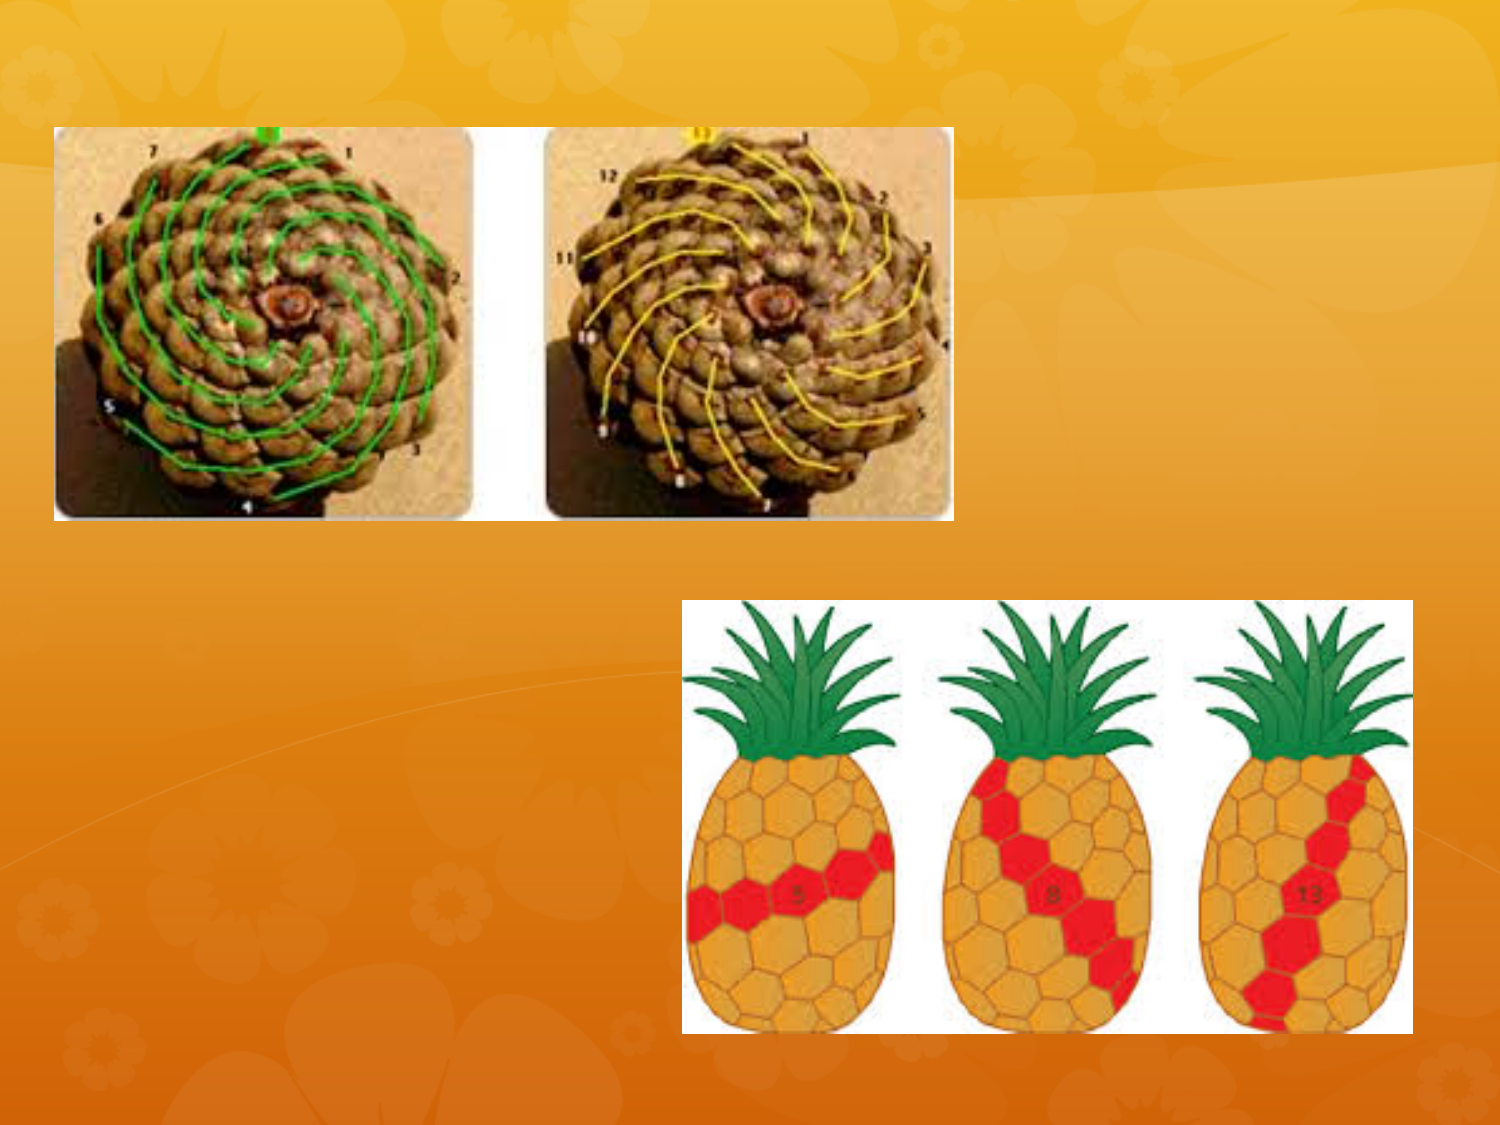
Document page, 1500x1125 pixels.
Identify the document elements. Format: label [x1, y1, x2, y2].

list [53, 127, 954, 522]
picture [0, 0, 1500, 1125]
